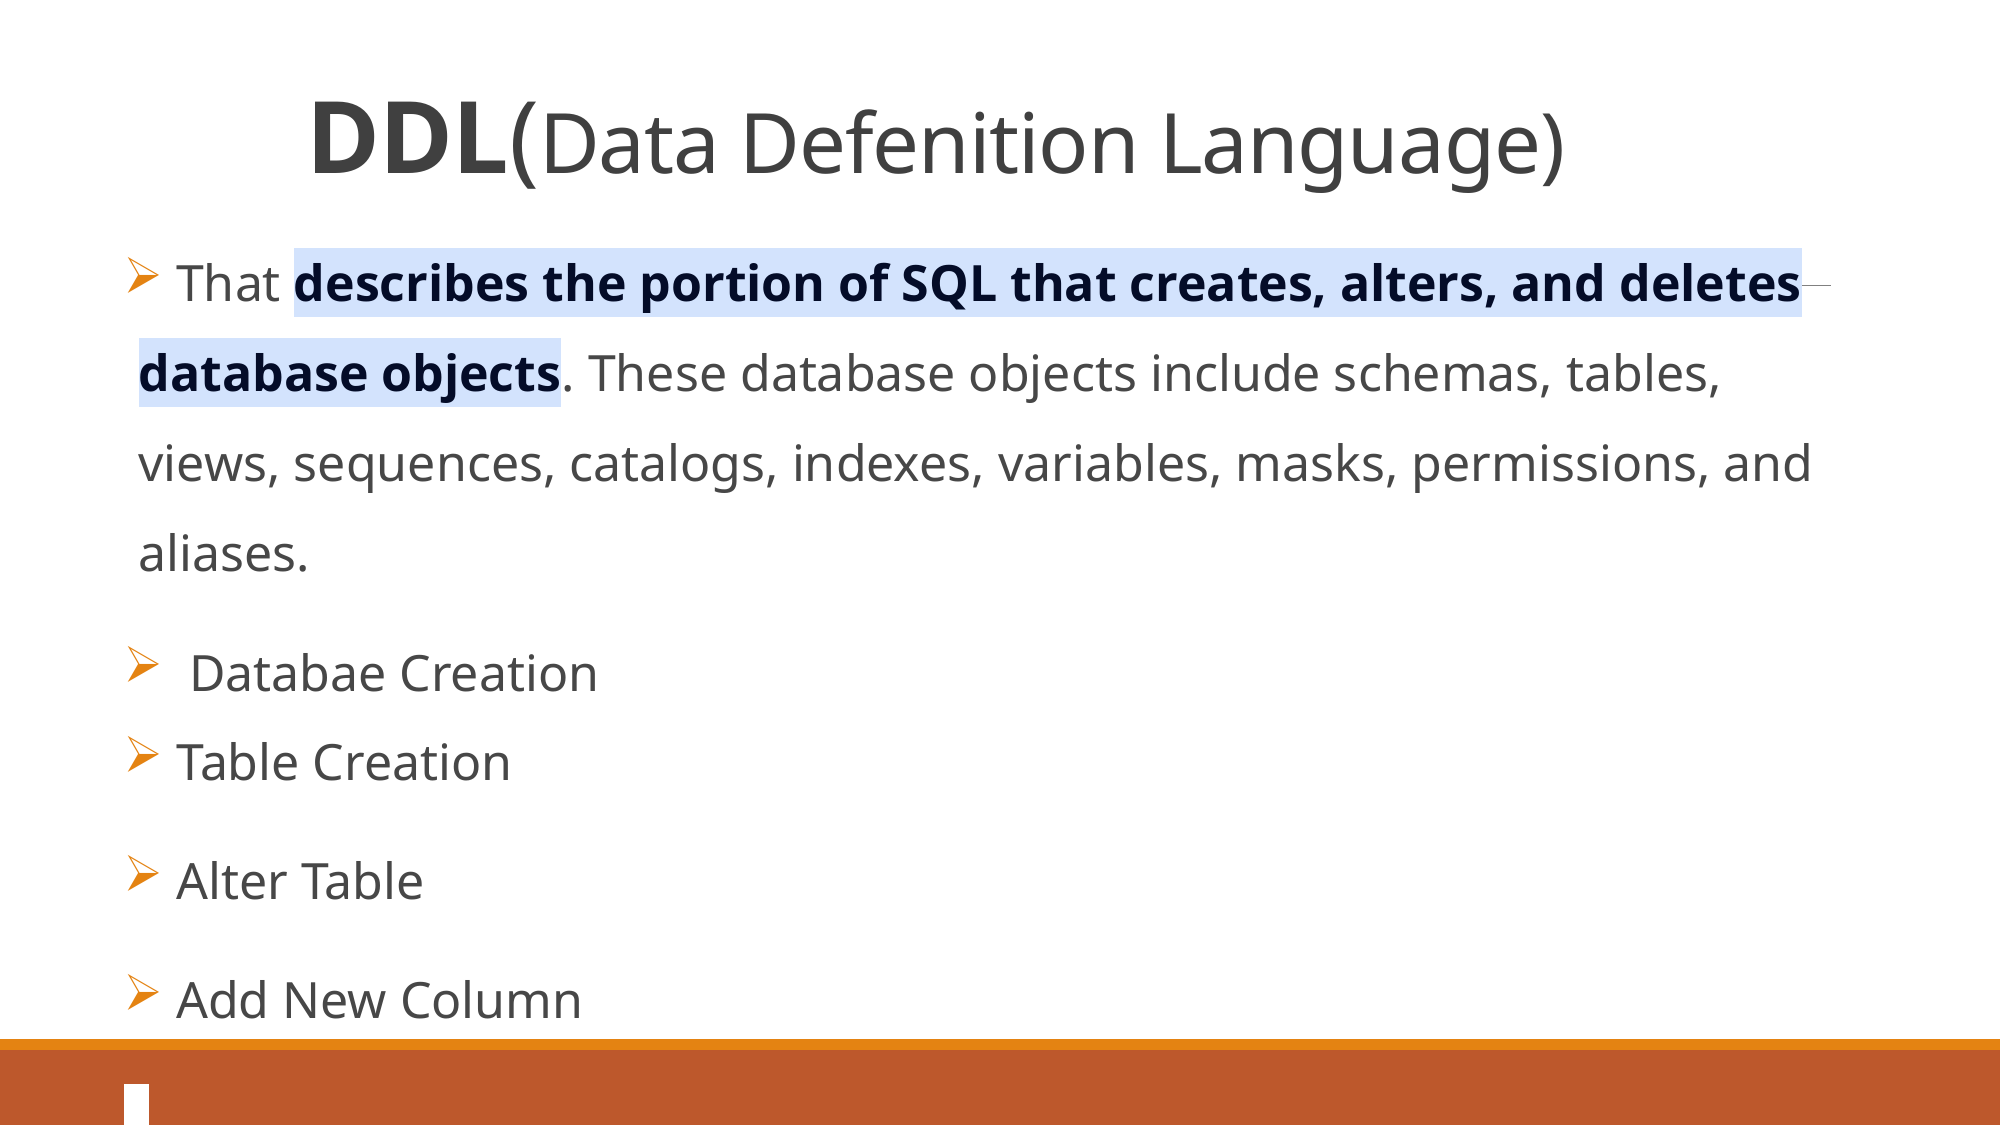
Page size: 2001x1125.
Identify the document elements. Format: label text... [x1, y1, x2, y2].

list That describes the portion of SQL that creates, alters, and deletes database objects. These database objects include schemas, tables, views, sequences, catalogs, indexes, variables, masks, permissions, and aliases. Databae Creation Table Creation Alter Table Add New Column [123, 214, 1863, 1125]
title DDL(Data Defenition Language) [291, 59, 1863, 202]
